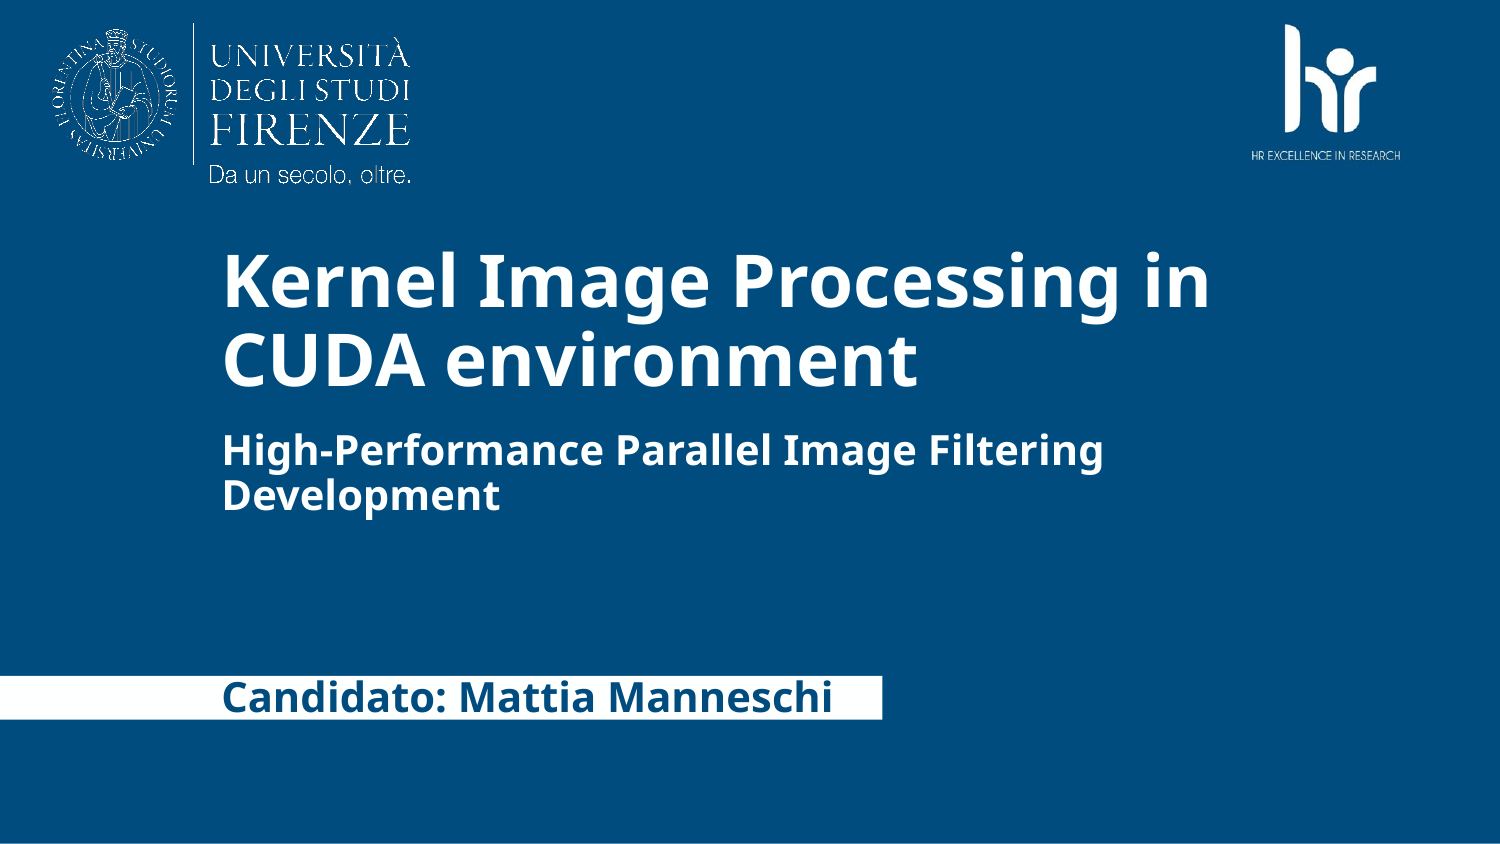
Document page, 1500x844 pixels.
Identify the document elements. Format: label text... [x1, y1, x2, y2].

title High-Performance Parallel Image Filtering Development [206, 421, 1157, 577]
picture [43, 18, 413, 189]
picture [1239, 0, 1435, 169]
title Kernel Image Processing in CUDA environment [206, 236, 1362, 392]
list Candidato: Mattia Manneschi [206, 669, 1102, 714]
